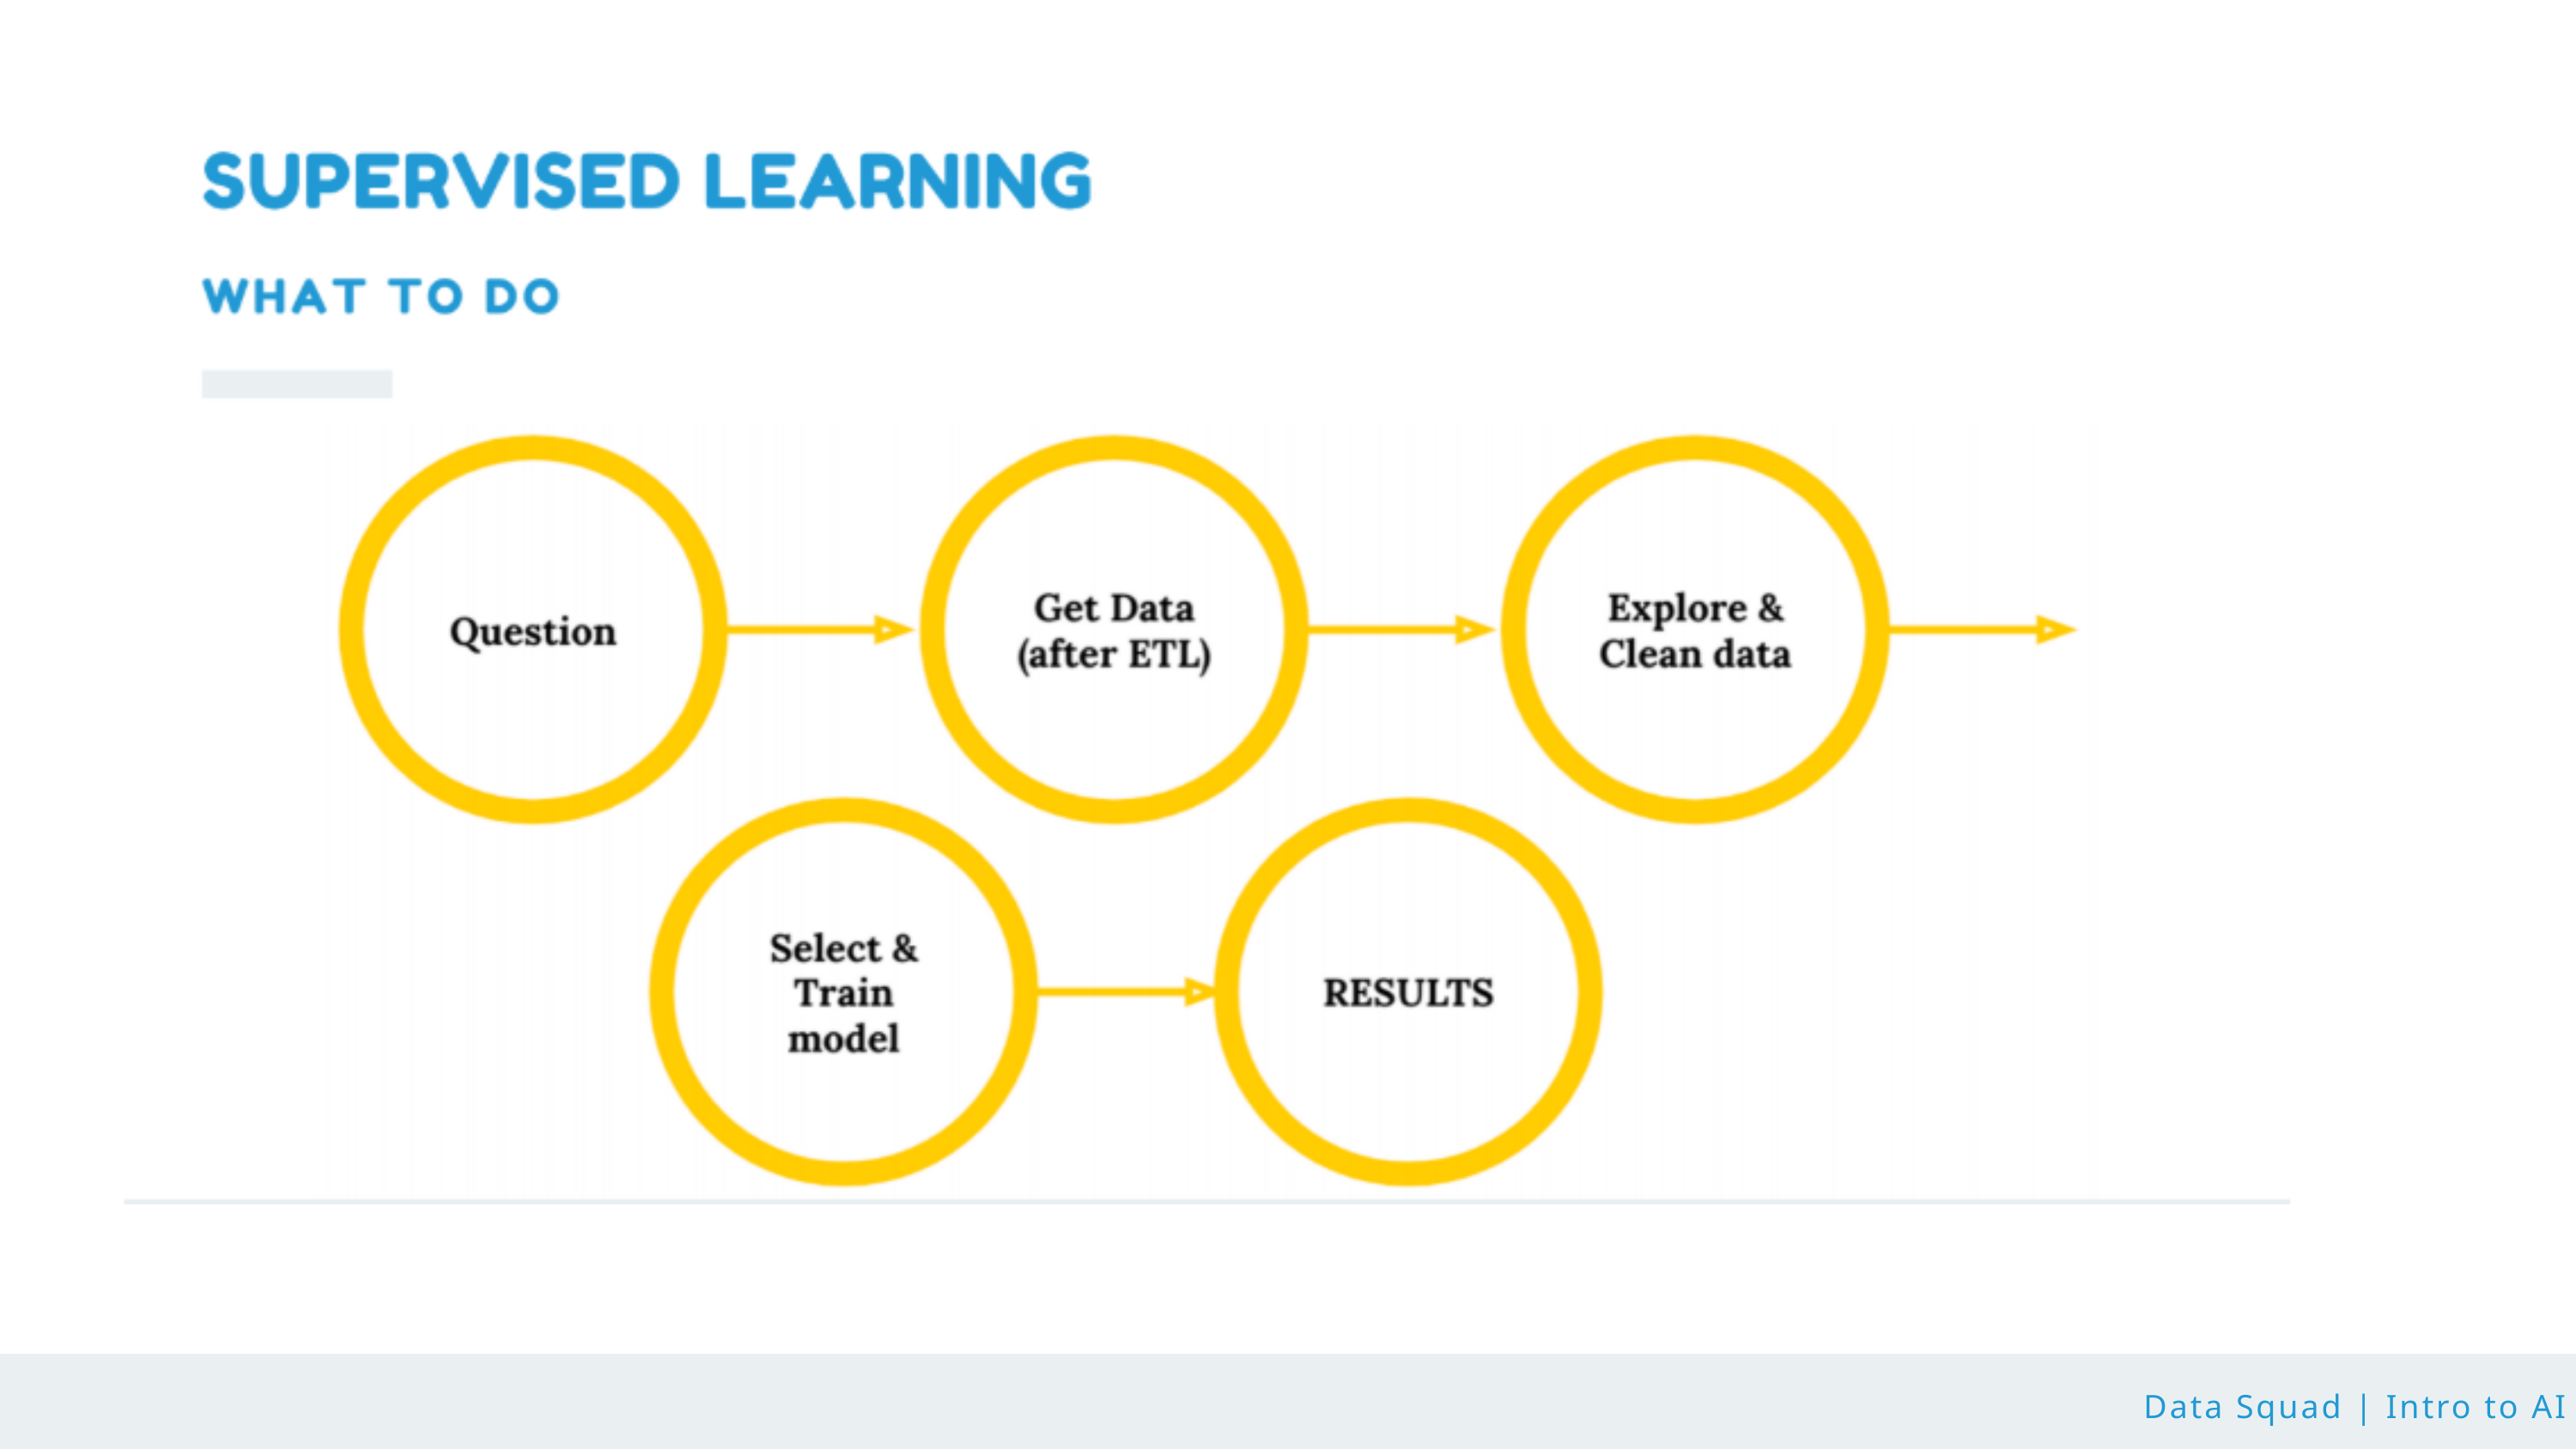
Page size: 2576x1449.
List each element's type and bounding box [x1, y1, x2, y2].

text_box [124, 69, 2291, 1204]
text_box [0, 1353, 2576, 1449]
